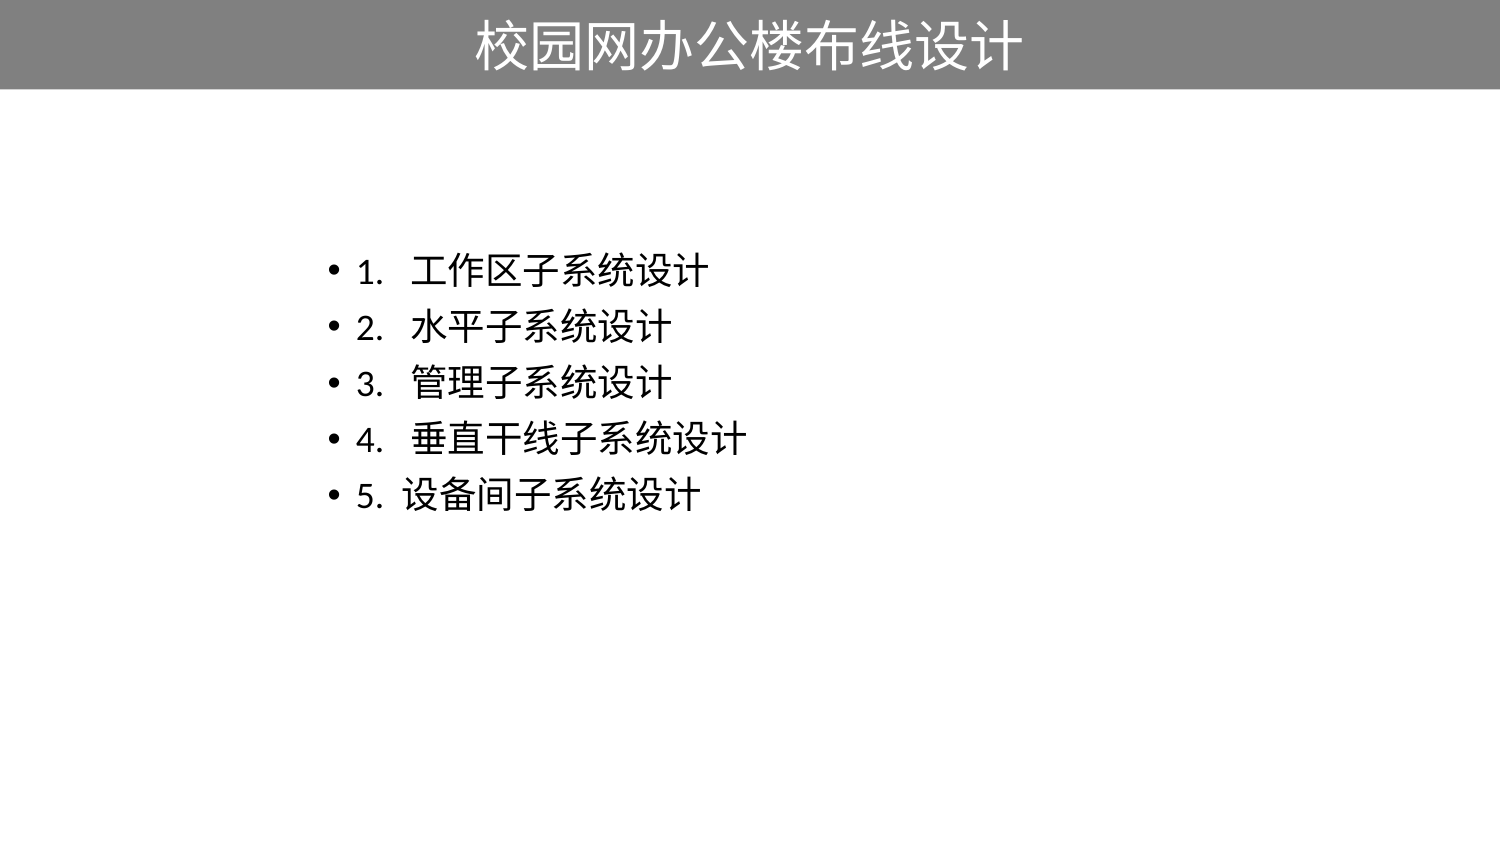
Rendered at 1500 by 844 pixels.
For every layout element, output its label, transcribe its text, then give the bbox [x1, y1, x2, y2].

title 校园网办公楼布线设计 [0, 4, 1500, 94]
text_box 1. 工作区子系统设计 2. 水平子系统设计 3. 管理子系统设计 4. 垂直干线子系统设计 5. 设备间子系统设计 [312, 244, 1270, 554]
